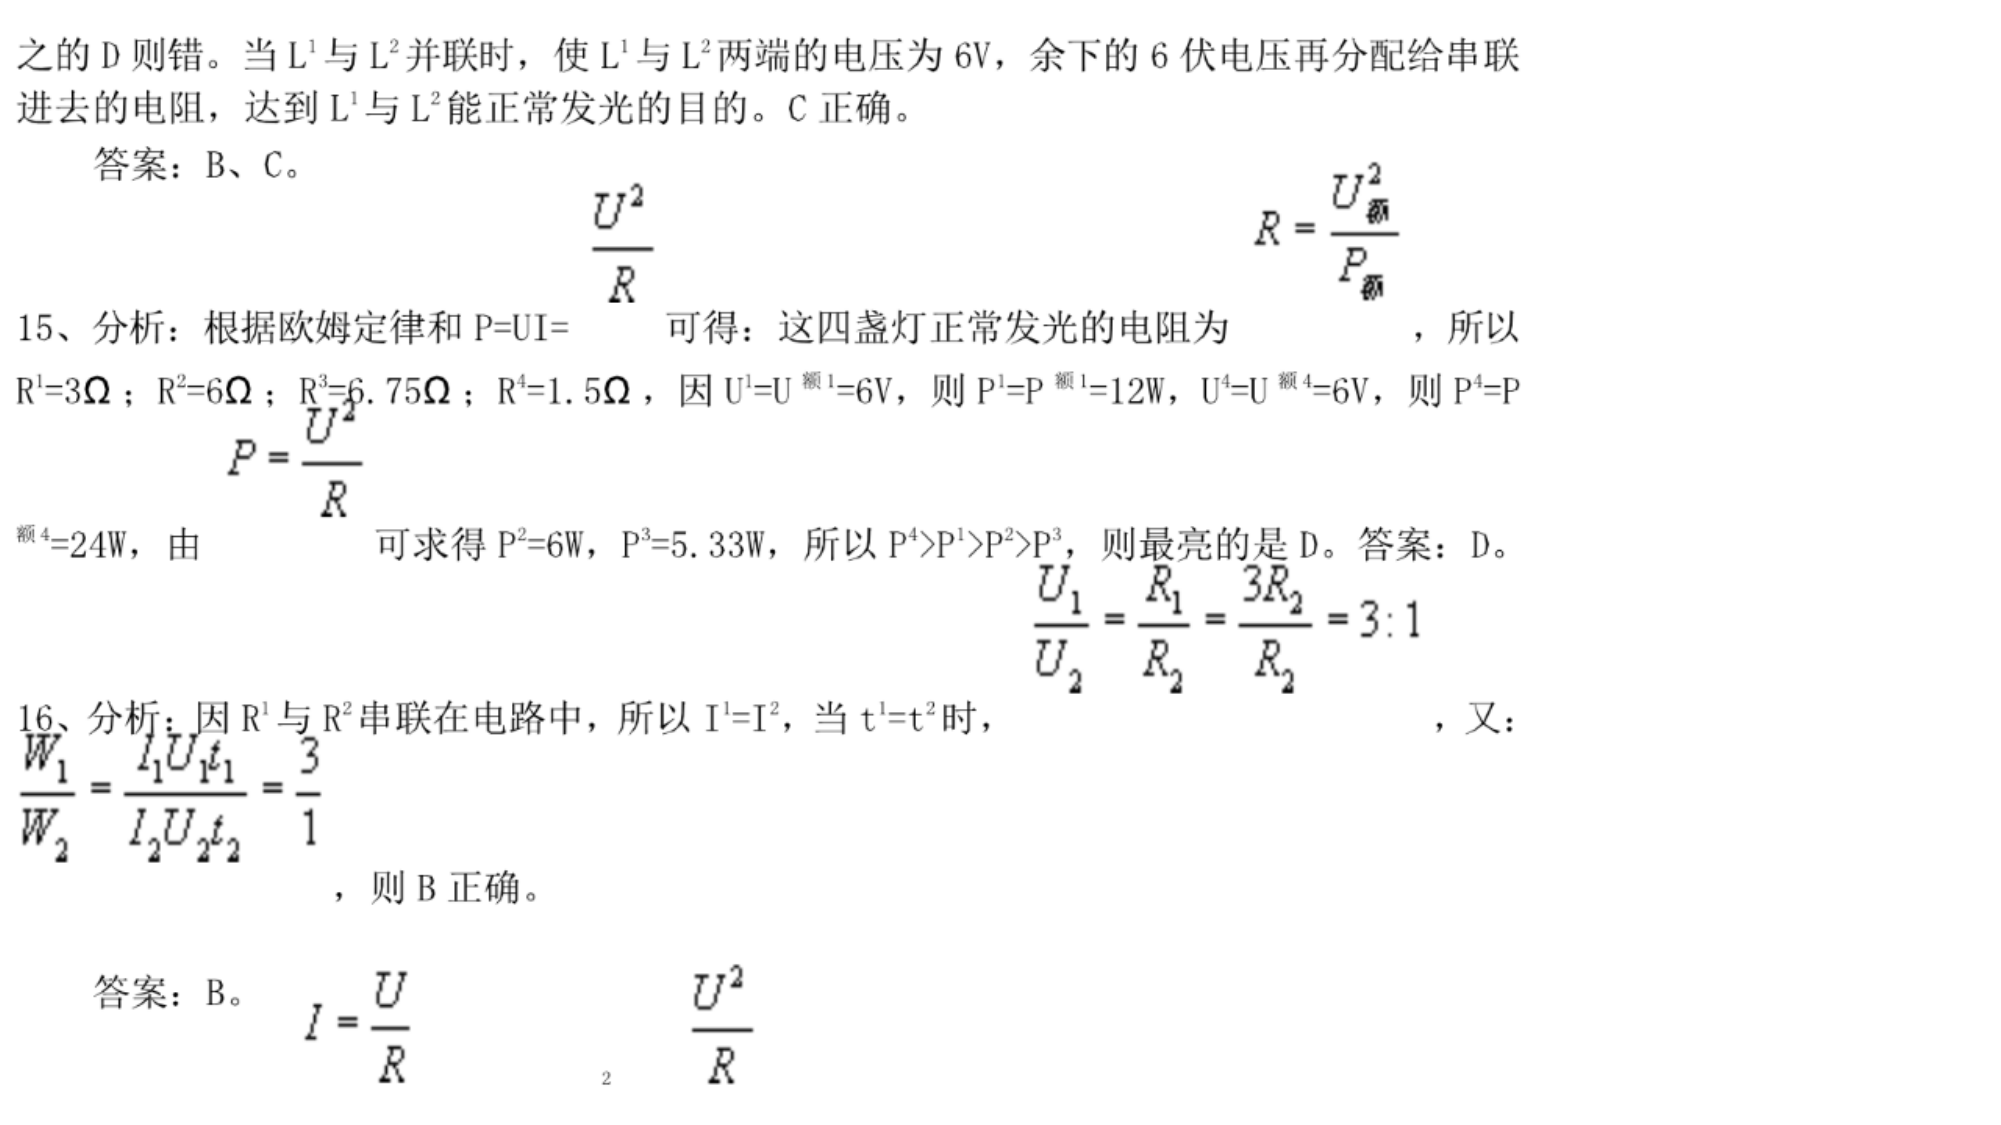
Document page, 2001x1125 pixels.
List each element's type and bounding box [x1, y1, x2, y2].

picture [0, 22, 1541, 1088]
